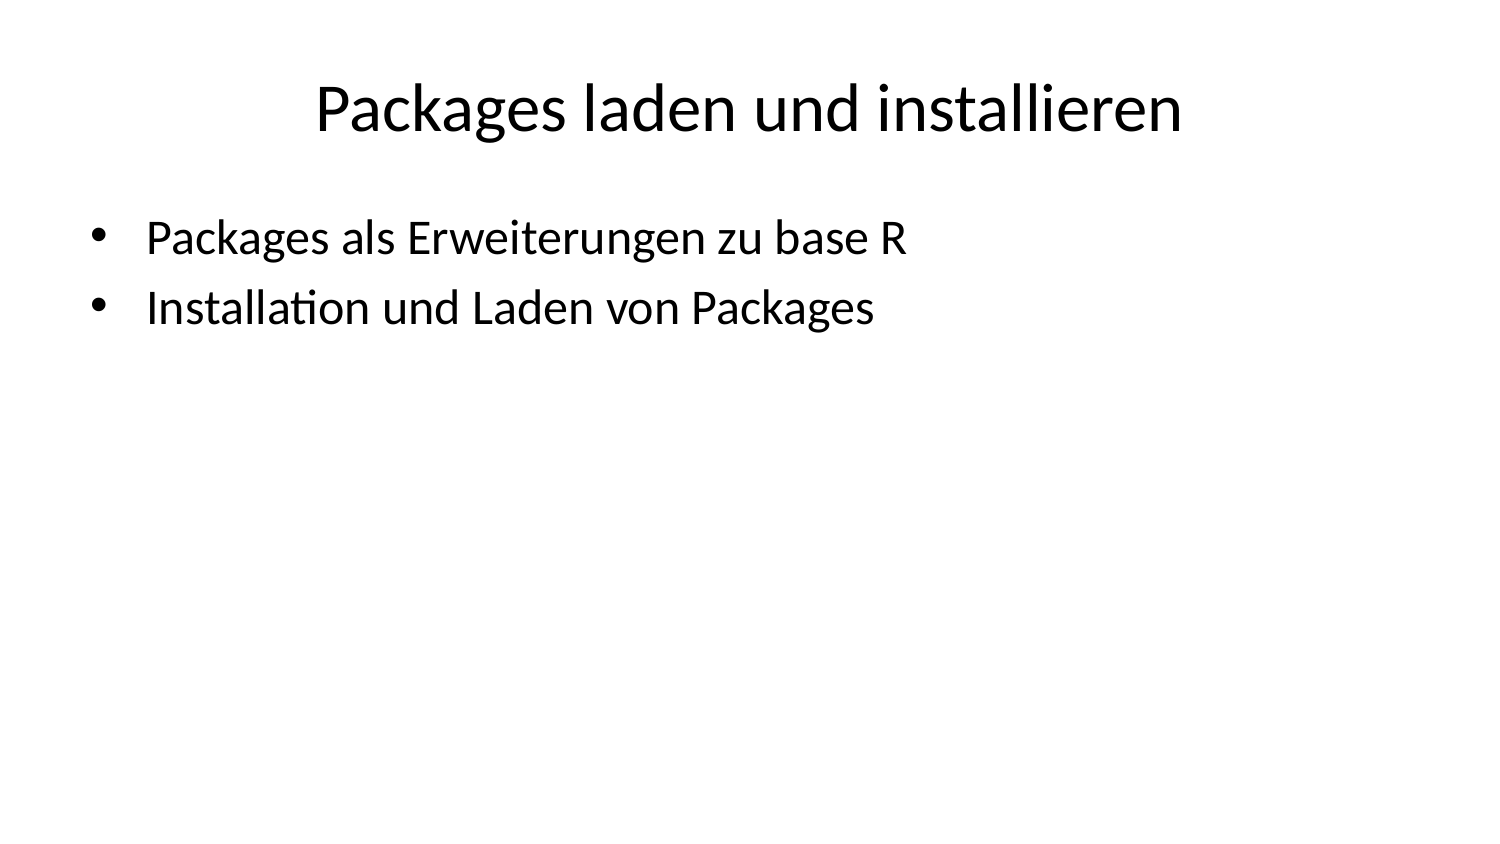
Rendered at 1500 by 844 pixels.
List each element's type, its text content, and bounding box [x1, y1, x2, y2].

list Packages als Erweiterungen zu base R Installation und Laden von Packages [75, 196, 1425, 754]
title Packages laden und installieren [75, 33, 1425, 175]
